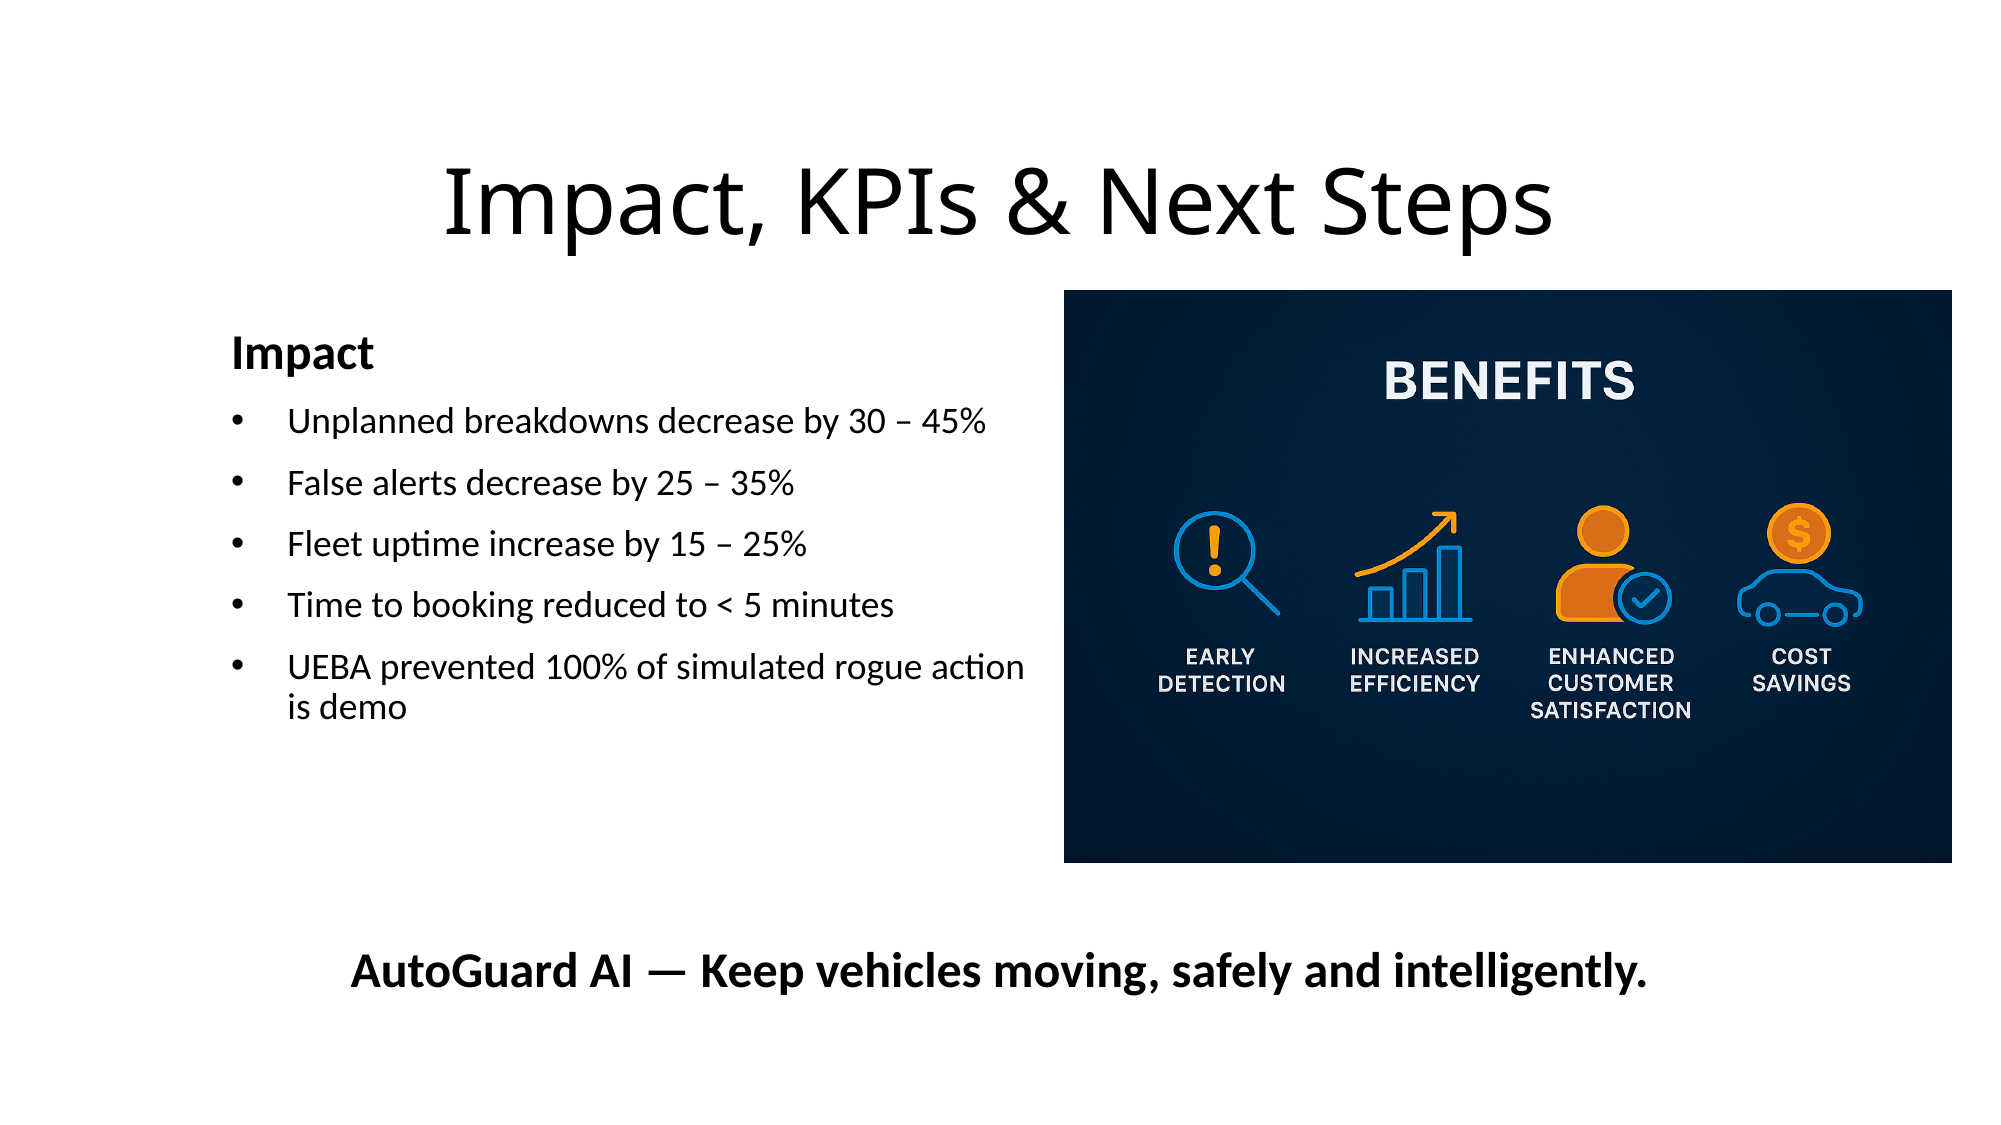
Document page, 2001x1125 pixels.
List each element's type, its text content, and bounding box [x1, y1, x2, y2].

subtitle Impact Unplanned breakdowns decrease by 30 – 45% False alerts decrease by 25 – 35% Fleet uptime increase by 15 – 25% Time to booking reduced to < 5 minutes UEBA prevented 100% of simulated rogue action is demo [216, 319, 1047, 863]
text_box AutoGuard AI — Keep vehicles moving, safely and intelligently. [305, 930, 1695, 1006]
picture [1064, 290, 1952, 863]
title Impact, KPIs & Next Steps [249, 135, 1750, 263]
